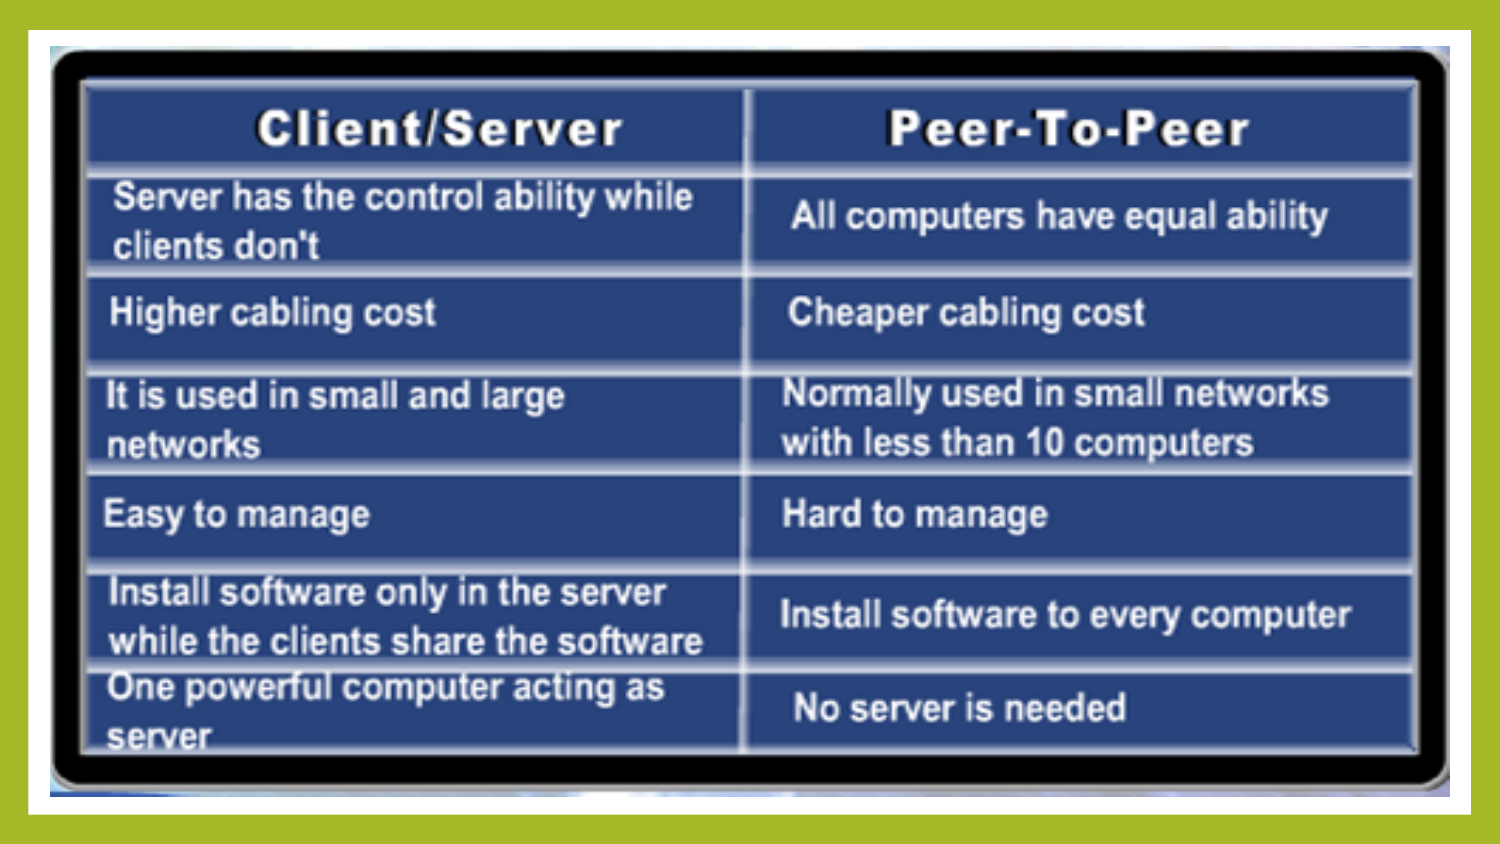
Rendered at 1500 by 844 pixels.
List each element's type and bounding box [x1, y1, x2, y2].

list [49, 46, 1451, 798]
